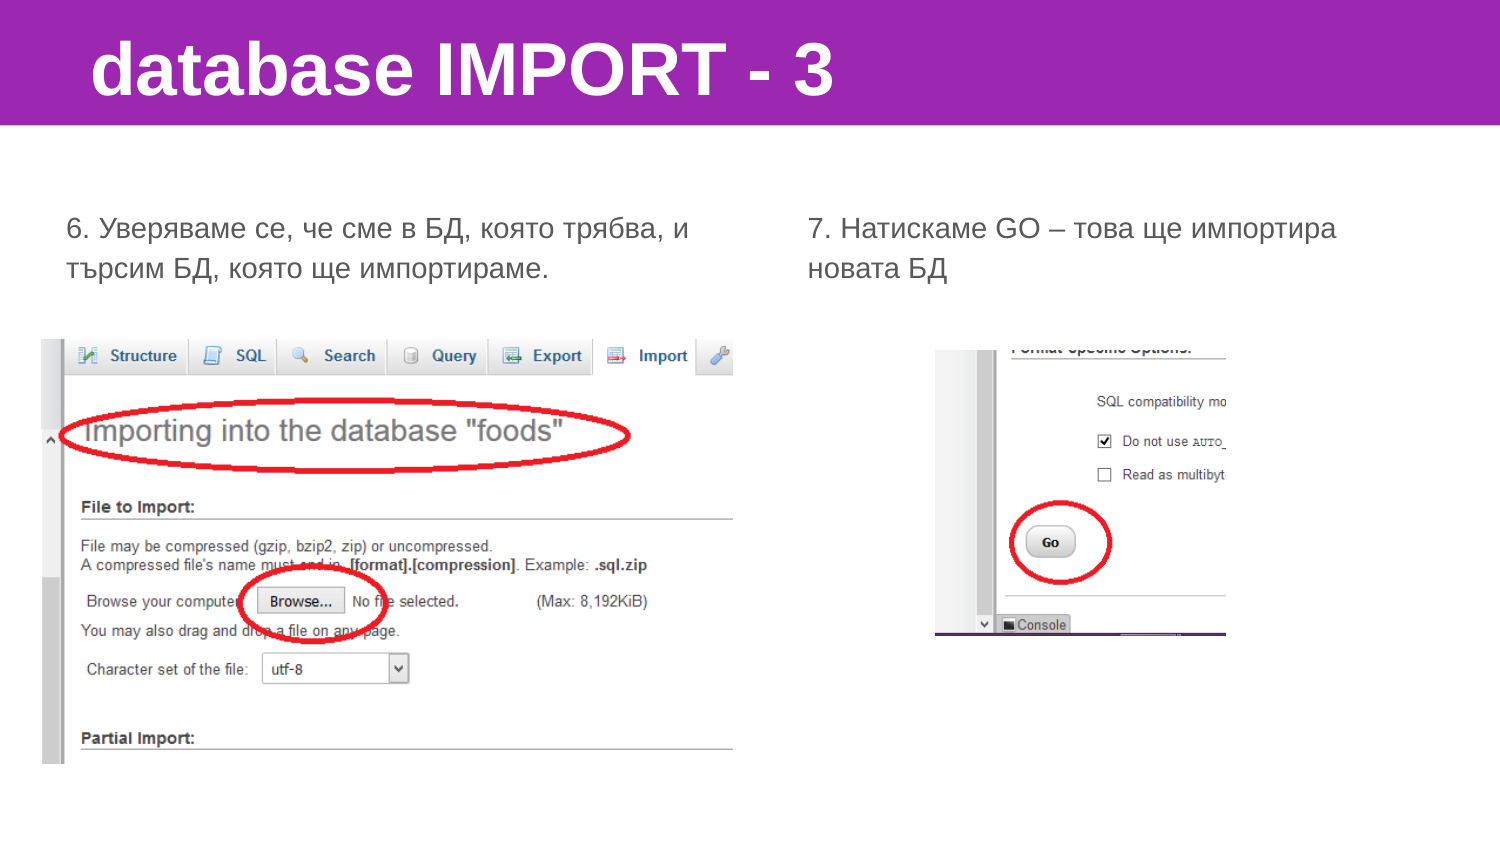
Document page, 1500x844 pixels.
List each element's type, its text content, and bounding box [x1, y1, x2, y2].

list 6. Уверяваме се, че сме в БД, която трябва, и търсим БД, която ще импортираме. [51, 189, 708, 337]
picture [40, 338, 733, 764]
text_box database IMPORT - 3 [0, 4, 1117, 121]
text_box [0, 0, 1500, 126]
picture [935, 350, 1227, 637]
list 7. Натискаме GO – това ще импортира новата БД [792, 189, 1449, 750]
